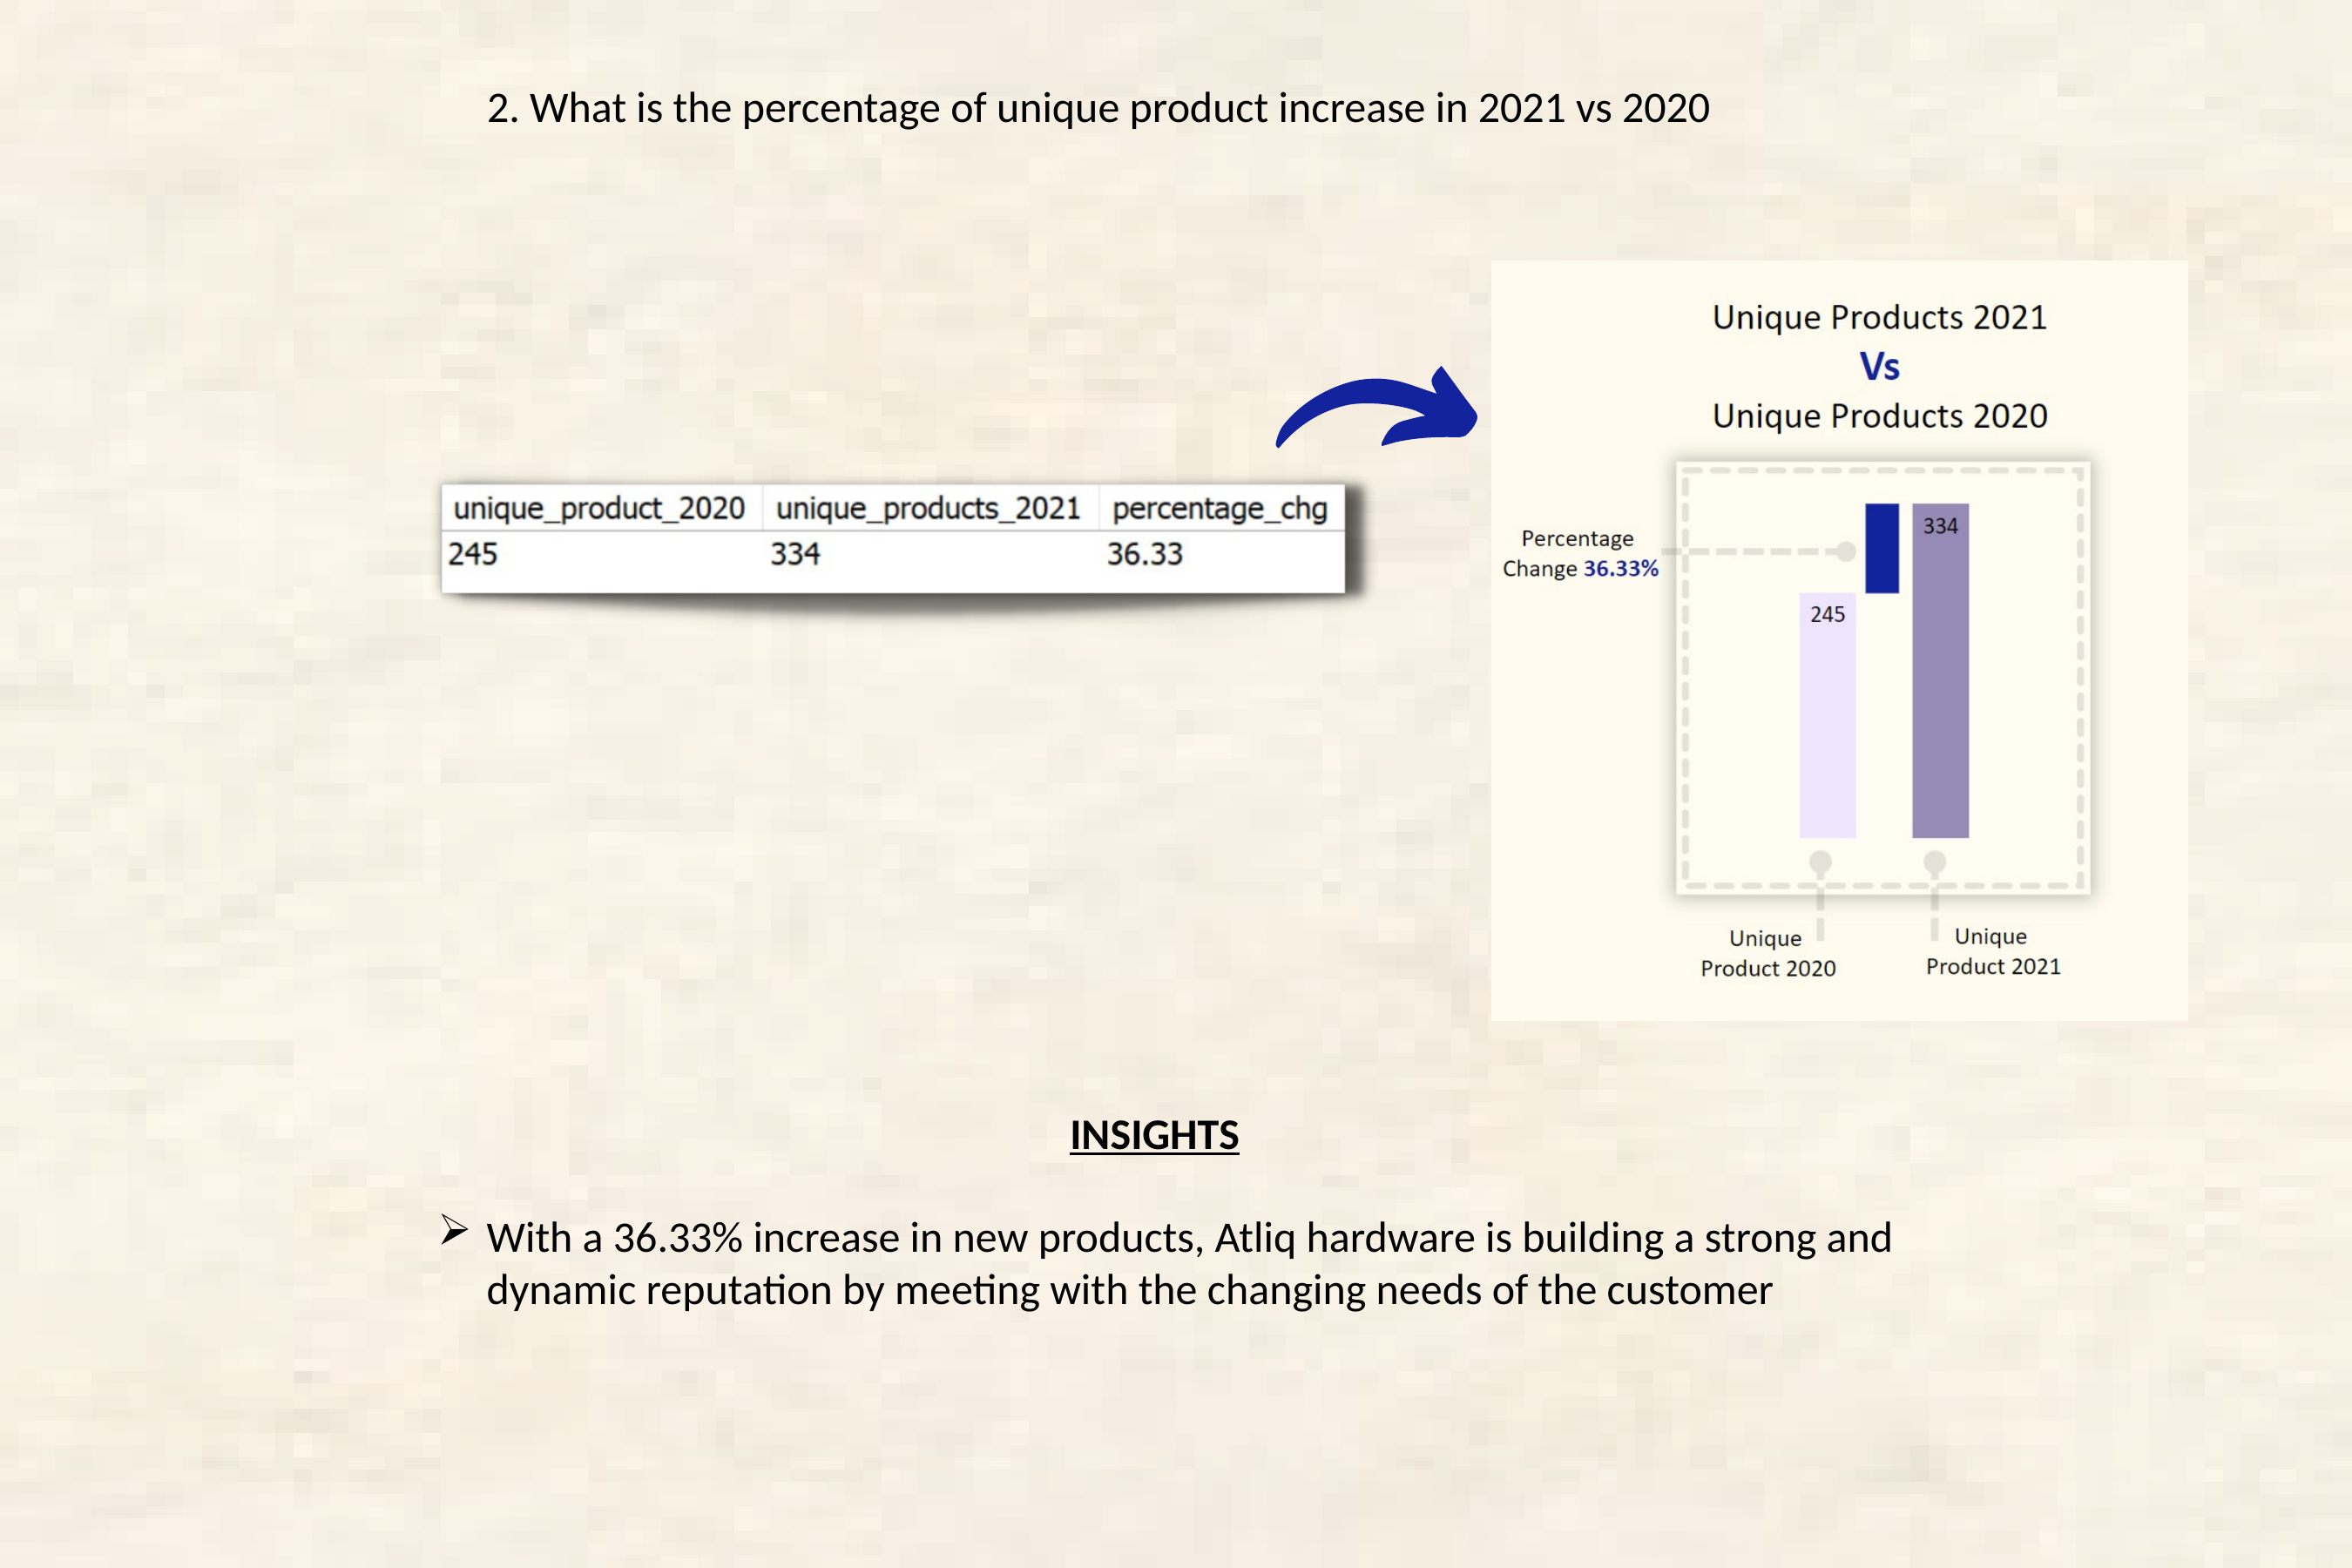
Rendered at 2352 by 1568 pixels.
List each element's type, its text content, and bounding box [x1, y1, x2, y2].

text_box INSIGHTS [1057, 1099, 1254, 1166]
text_box 2. What is the percentage of unique product increase in 2021 vs 2020 [327, 71, 1871, 138]
text_box With a 36.33% increase in new products, Atliq hardware is building a strong and dynamic reputation by meeting with the changing needs of the customer [424, 1202, 1928, 1320]
picture [0, 0, 2352, 1568]
text_box [1275, 365, 1477, 449]
